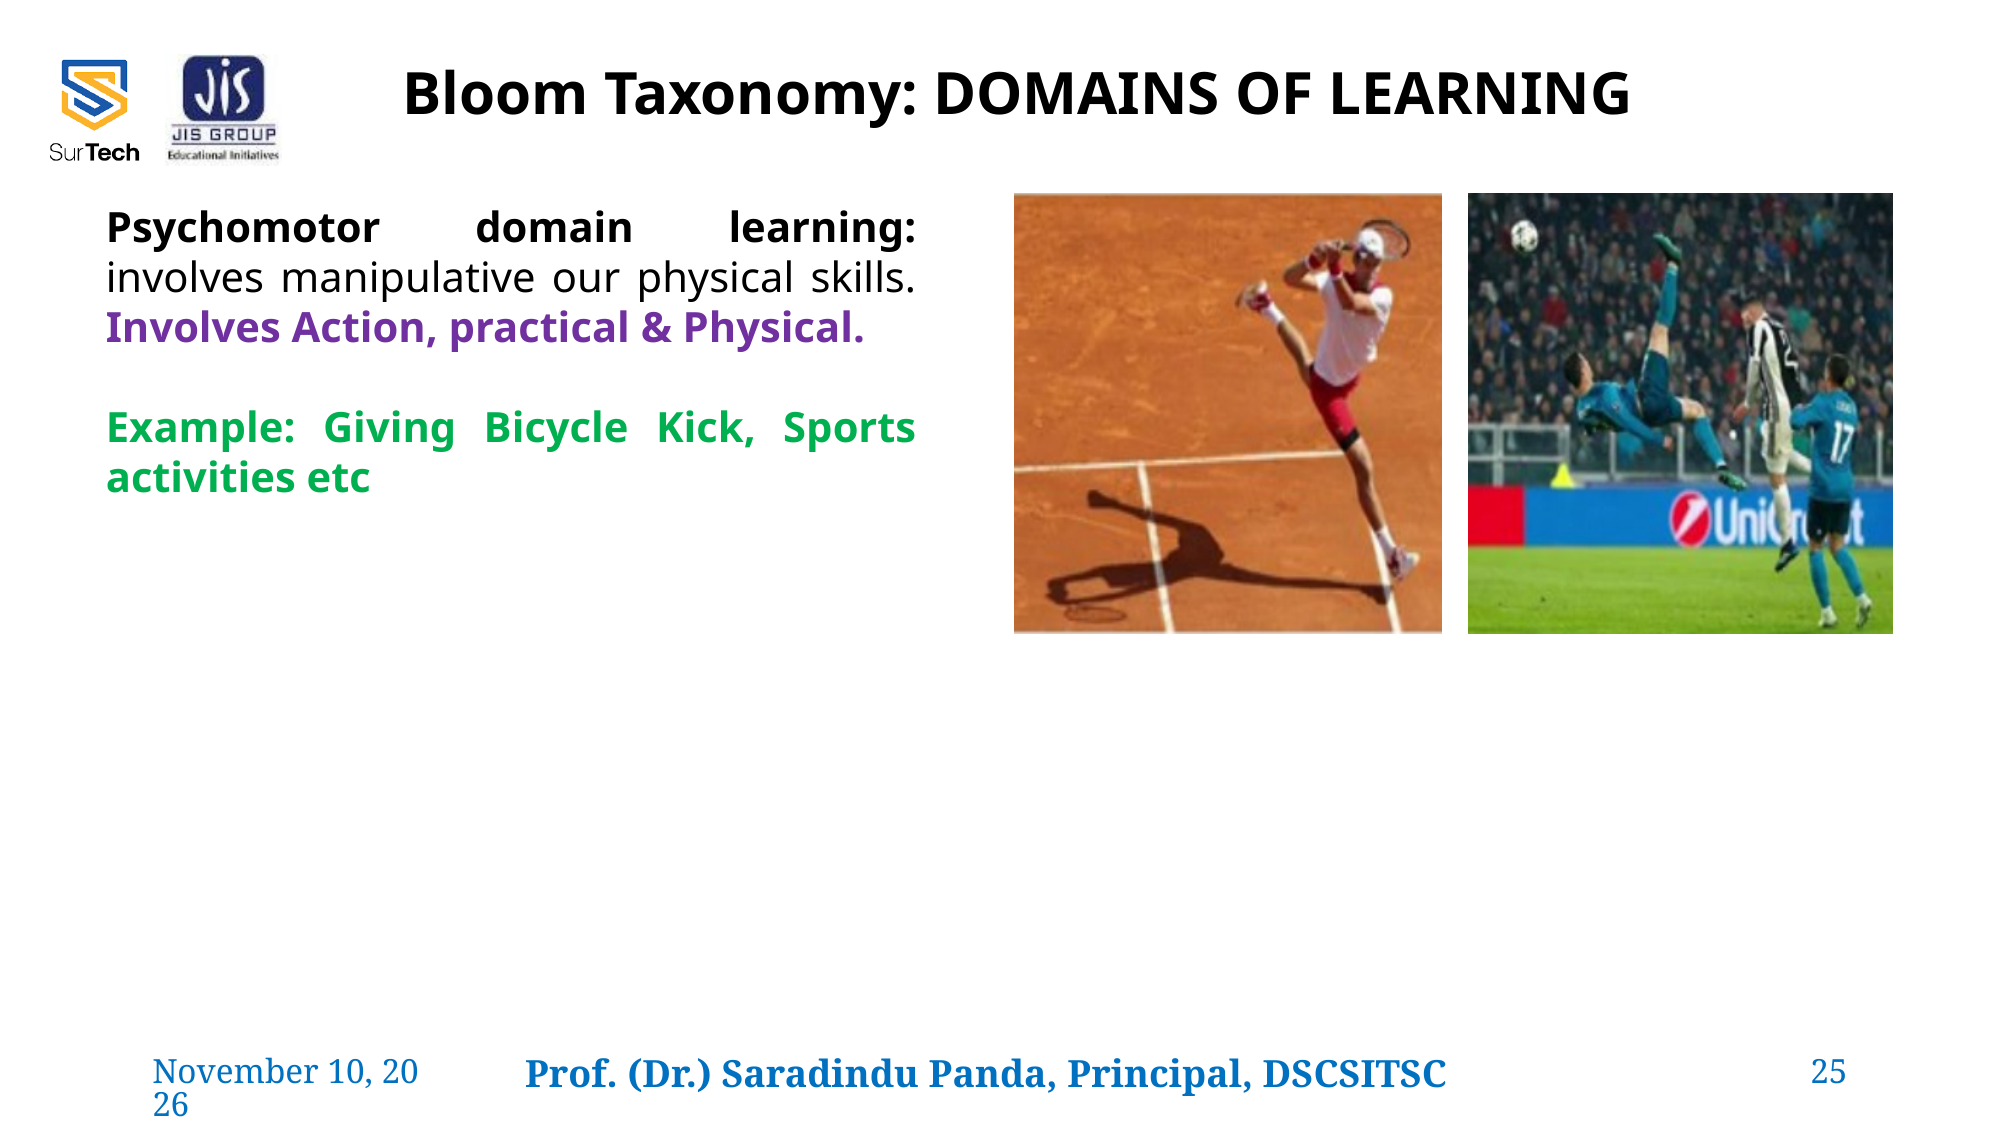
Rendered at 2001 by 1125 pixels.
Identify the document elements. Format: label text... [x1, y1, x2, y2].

footer Prof. (Dr.) Saradindu Panda, Principal, DSCSITSC [510, 1042, 1533, 1103]
picture [1014, 193, 1442, 634]
picture [1468, 193, 1893, 634]
title Bloom Taxonomy: DOMAINS OF LEARNING [387, 50, 1893, 134]
text_box Psychomotor domain learning: involves manipulative our physical skills. Involves Action, practical & Physical. Example: Giving Bicycle Kick, Sports activities etc [91, 193, 932, 554]
slide_number 25 [1644, 1042, 1863, 1103]
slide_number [137, 1042, 436, 1103]
picture [23, 39, 282, 181]
